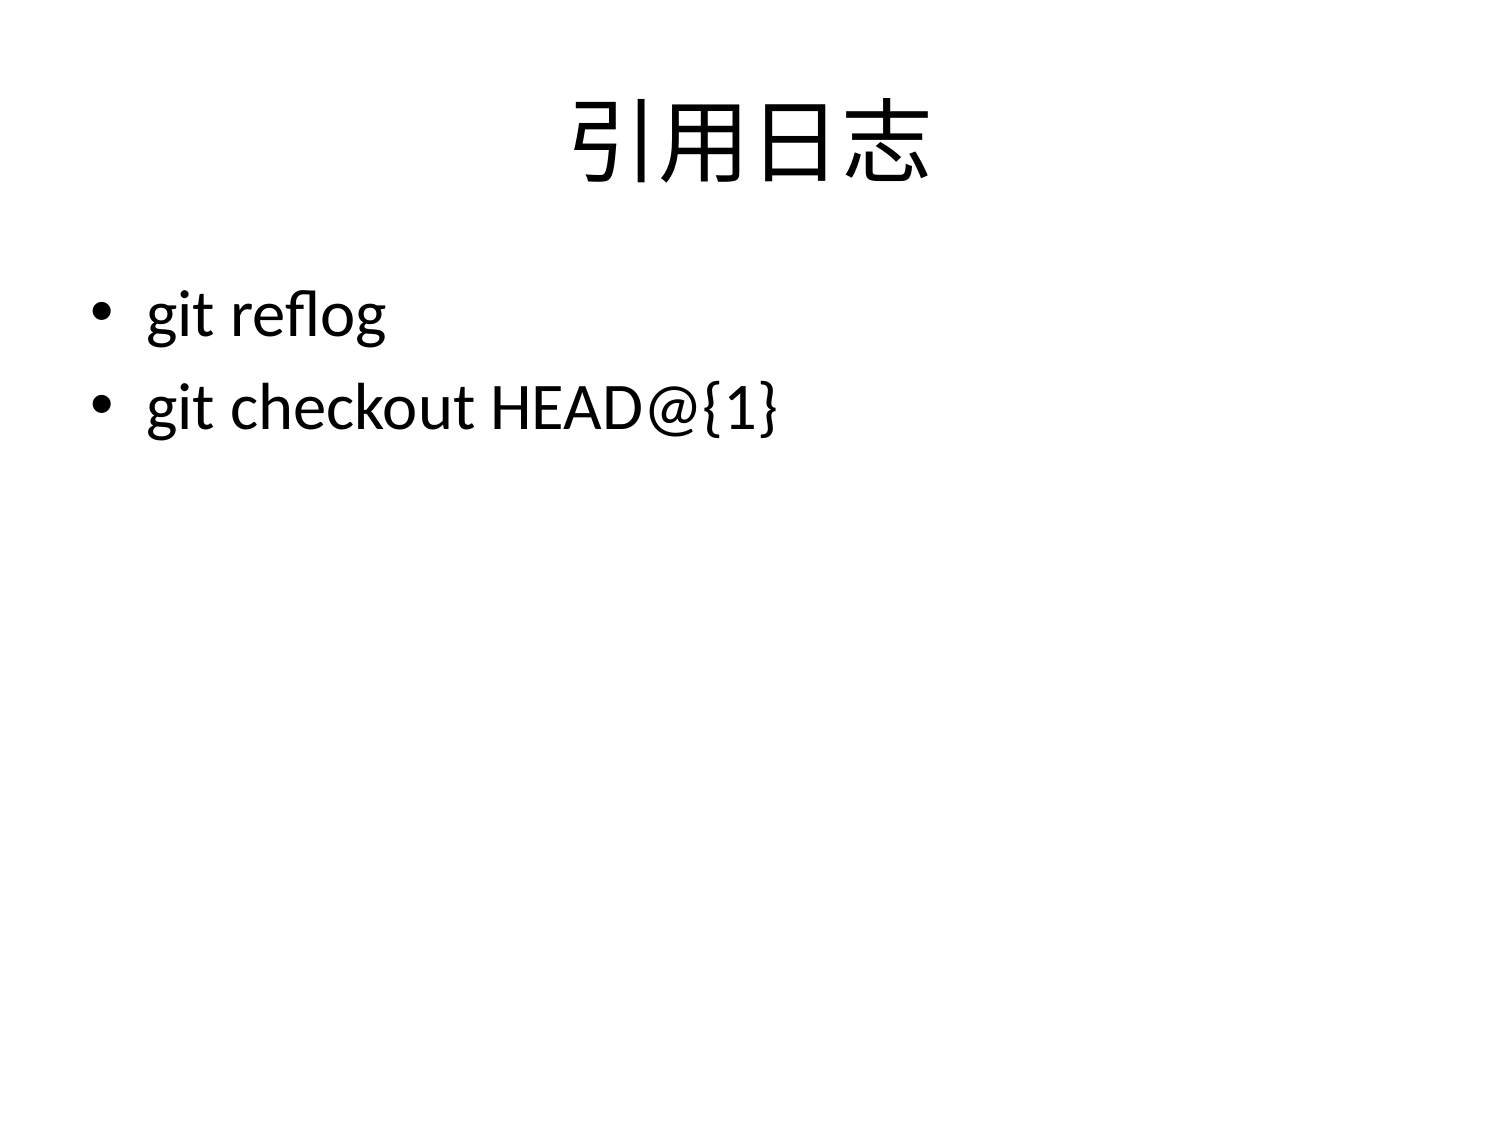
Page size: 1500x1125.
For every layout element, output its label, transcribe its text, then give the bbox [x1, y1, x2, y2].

title 引用日志 [75, 45, 1425, 233]
list git reflog git checkout HEAD@{1} [75, 262, 1425, 1005]
